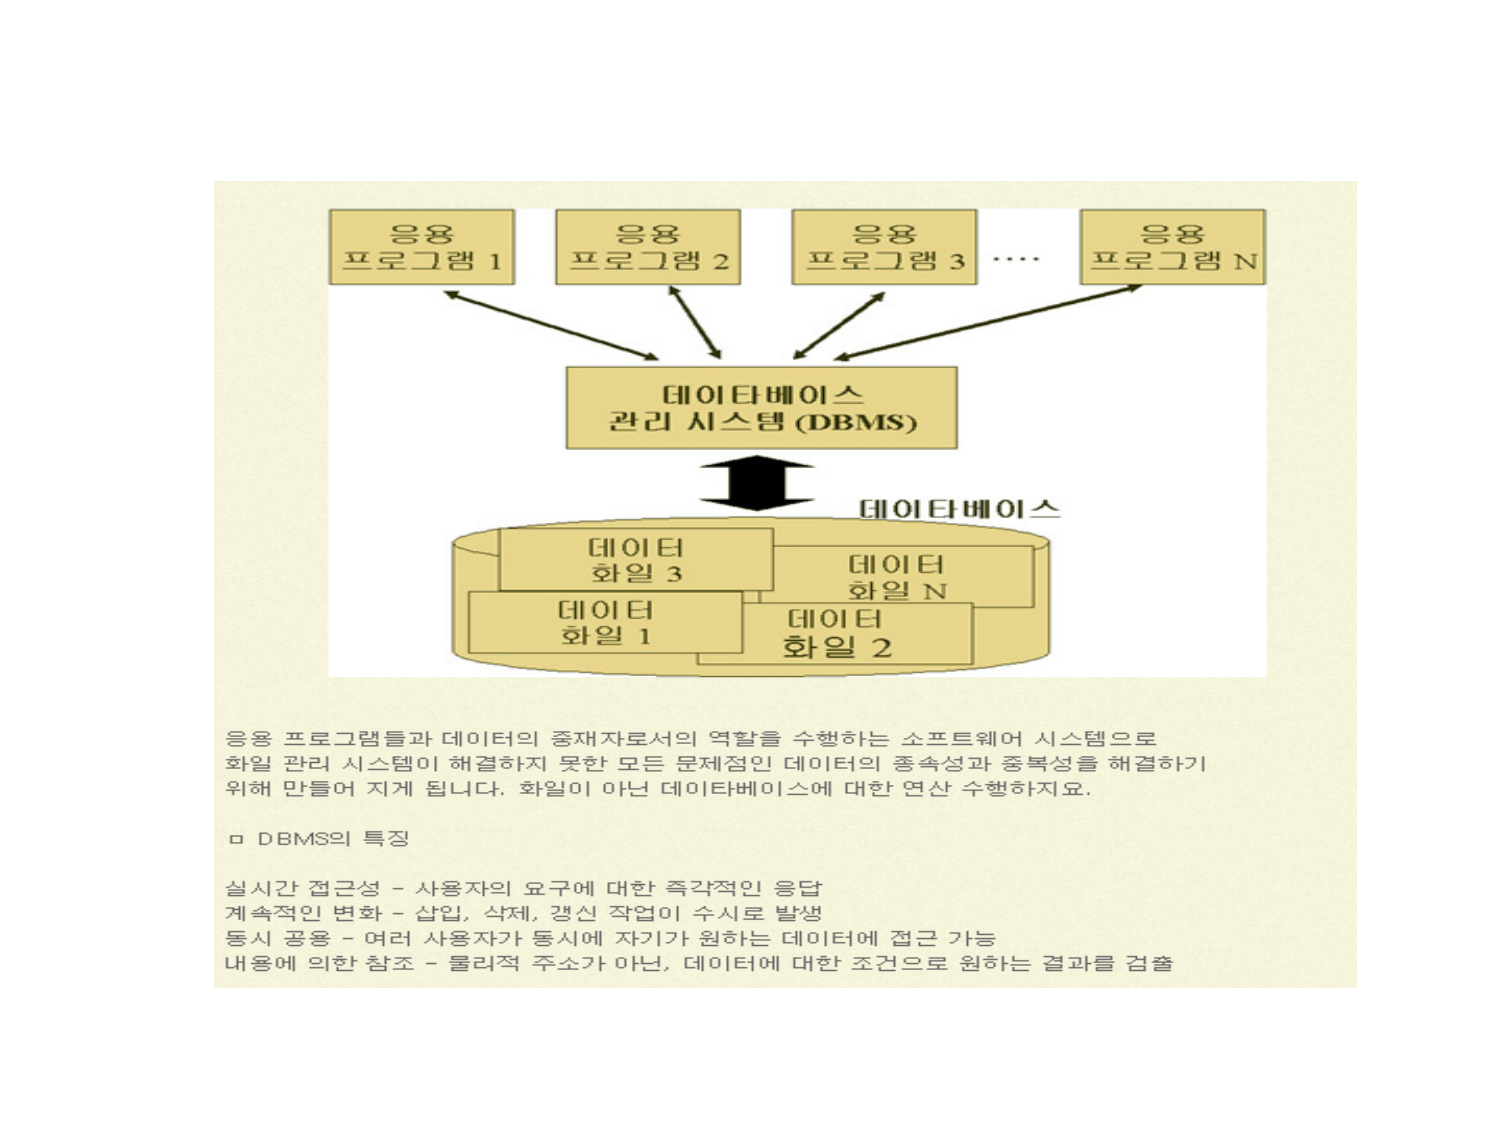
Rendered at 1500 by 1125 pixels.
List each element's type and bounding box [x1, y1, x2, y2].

picture [214, 181, 1357, 988]
